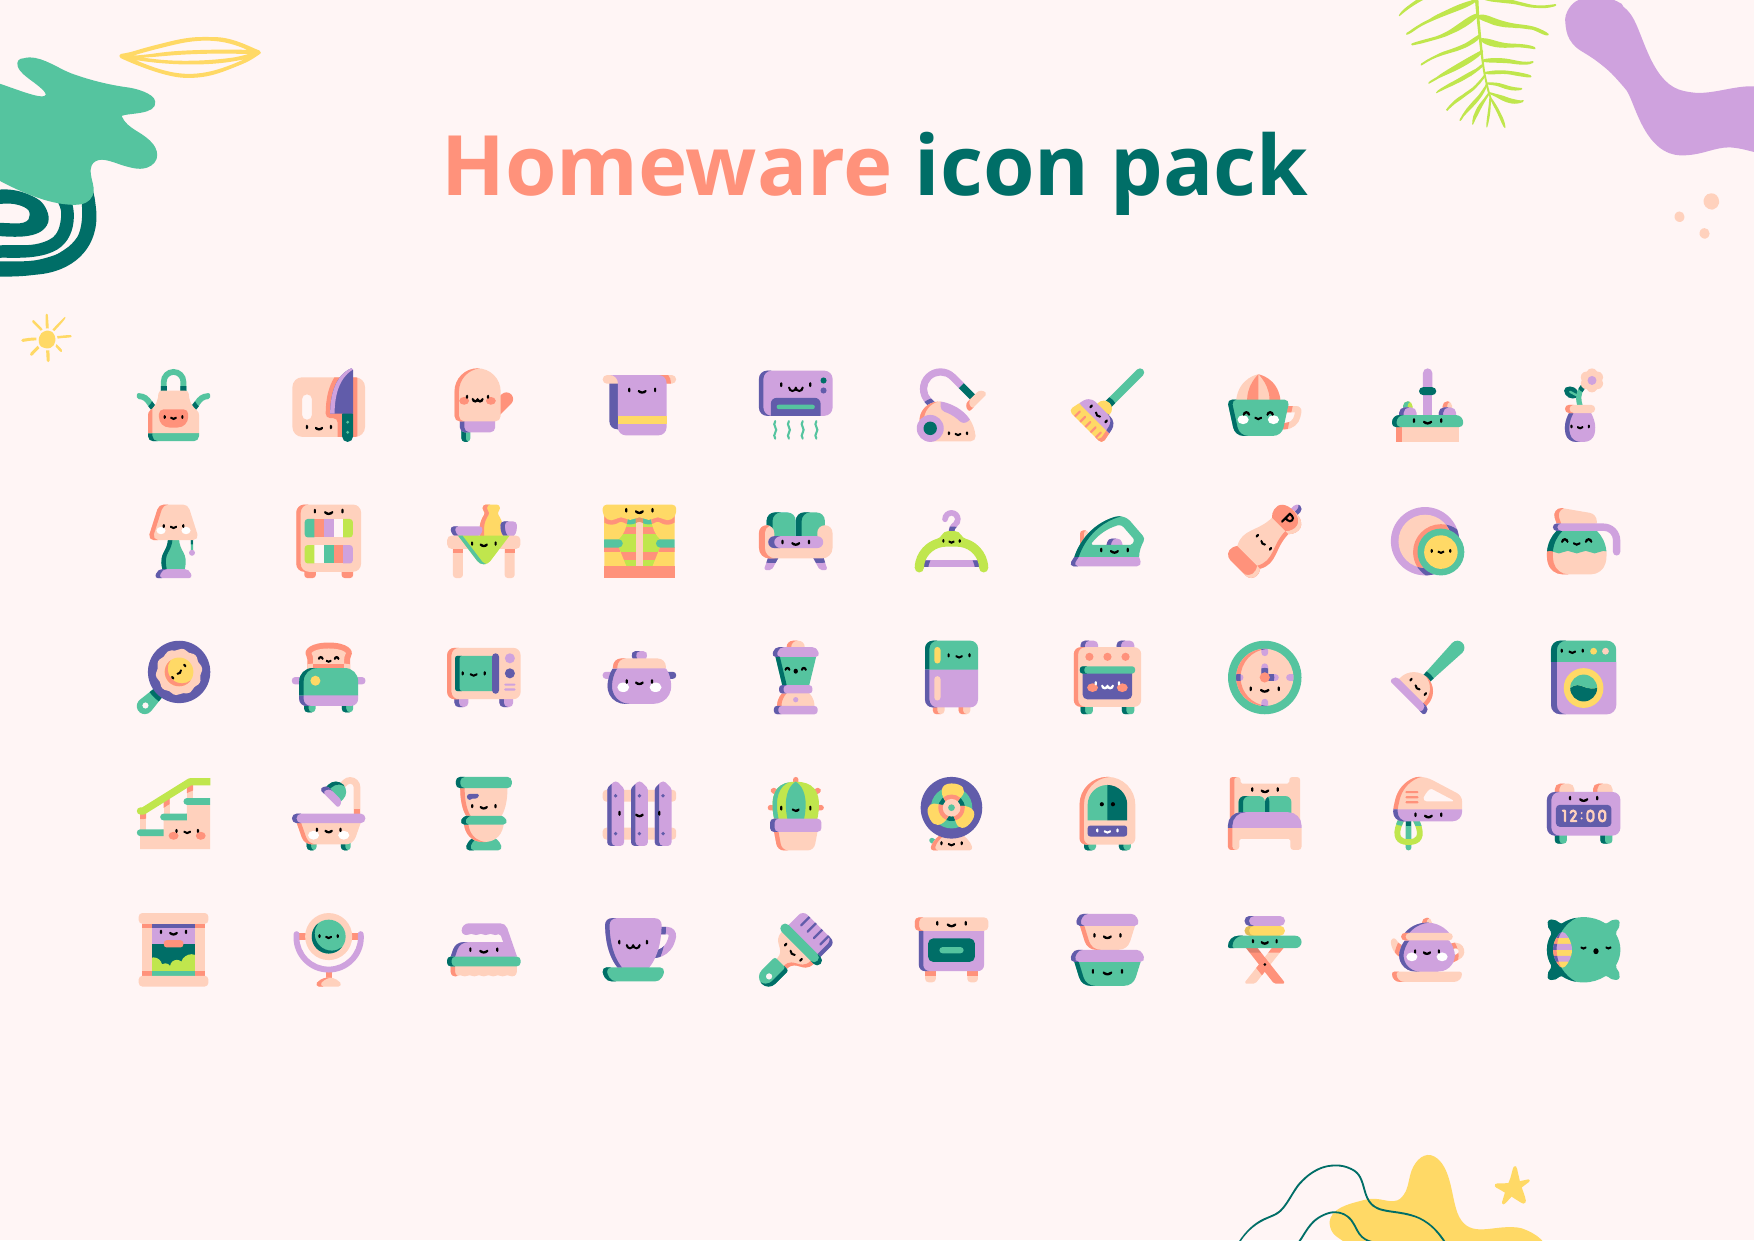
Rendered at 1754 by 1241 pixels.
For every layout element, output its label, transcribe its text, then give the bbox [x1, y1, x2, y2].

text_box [1390, 640, 1466, 715]
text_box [767, 776, 825, 851]
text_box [1227, 915, 1302, 984]
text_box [924, 640, 979, 715]
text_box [1069, 913, 1146, 987]
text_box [1546, 507, 1621, 575]
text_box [771, 640, 820, 715]
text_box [1227, 374, 1302, 437]
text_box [1391, 368, 1464, 443]
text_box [602, 374, 677, 436]
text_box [446, 923, 521, 977]
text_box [136, 777, 211, 850]
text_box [296, 504, 362, 579]
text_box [293, 912, 365, 987]
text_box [1390, 506, 1465, 576]
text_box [757, 912, 834, 987]
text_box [446, 504, 521, 579]
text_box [136, 368, 211, 442]
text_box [291, 776, 366, 851]
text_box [758, 370, 833, 440]
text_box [602, 504, 677, 579]
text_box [292, 368, 366, 443]
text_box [291, 642, 366, 713]
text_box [916, 368, 987, 443]
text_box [1563, 368, 1605, 443]
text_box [758, 512, 833, 571]
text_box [1227, 640, 1302, 715]
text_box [914, 917, 989, 983]
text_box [1227, 776, 1302, 851]
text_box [1550, 640, 1617, 715]
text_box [920, 776, 983, 851]
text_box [1079, 776, 1136, 851]
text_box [1390, 917, 1466, 983]
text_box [1069, 368, 1145, 443]
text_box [602, 650, 677, 705]
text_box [601, 917, 677, 982]
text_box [1226, 504, 1310, 579]
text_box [1546, 783, 1621, 844]
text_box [1392, 776, 1463, 851]
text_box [138, 912, 209, 987]
title Homeware icon pack [83, 112, 1667, 227]
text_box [1546, 916, 1621, 983]
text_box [914, 509, 989, 573]
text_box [1073, 640, 1142, 715]
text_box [135, 640, 211, 715]
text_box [602, 781, 677, 847]
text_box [148, 504, 199, 579]
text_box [1069, 515, 1145, 567]
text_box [446, 647, 521, 708]
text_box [455, 776, 513, 851]
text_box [454, 368, 515, 443]
